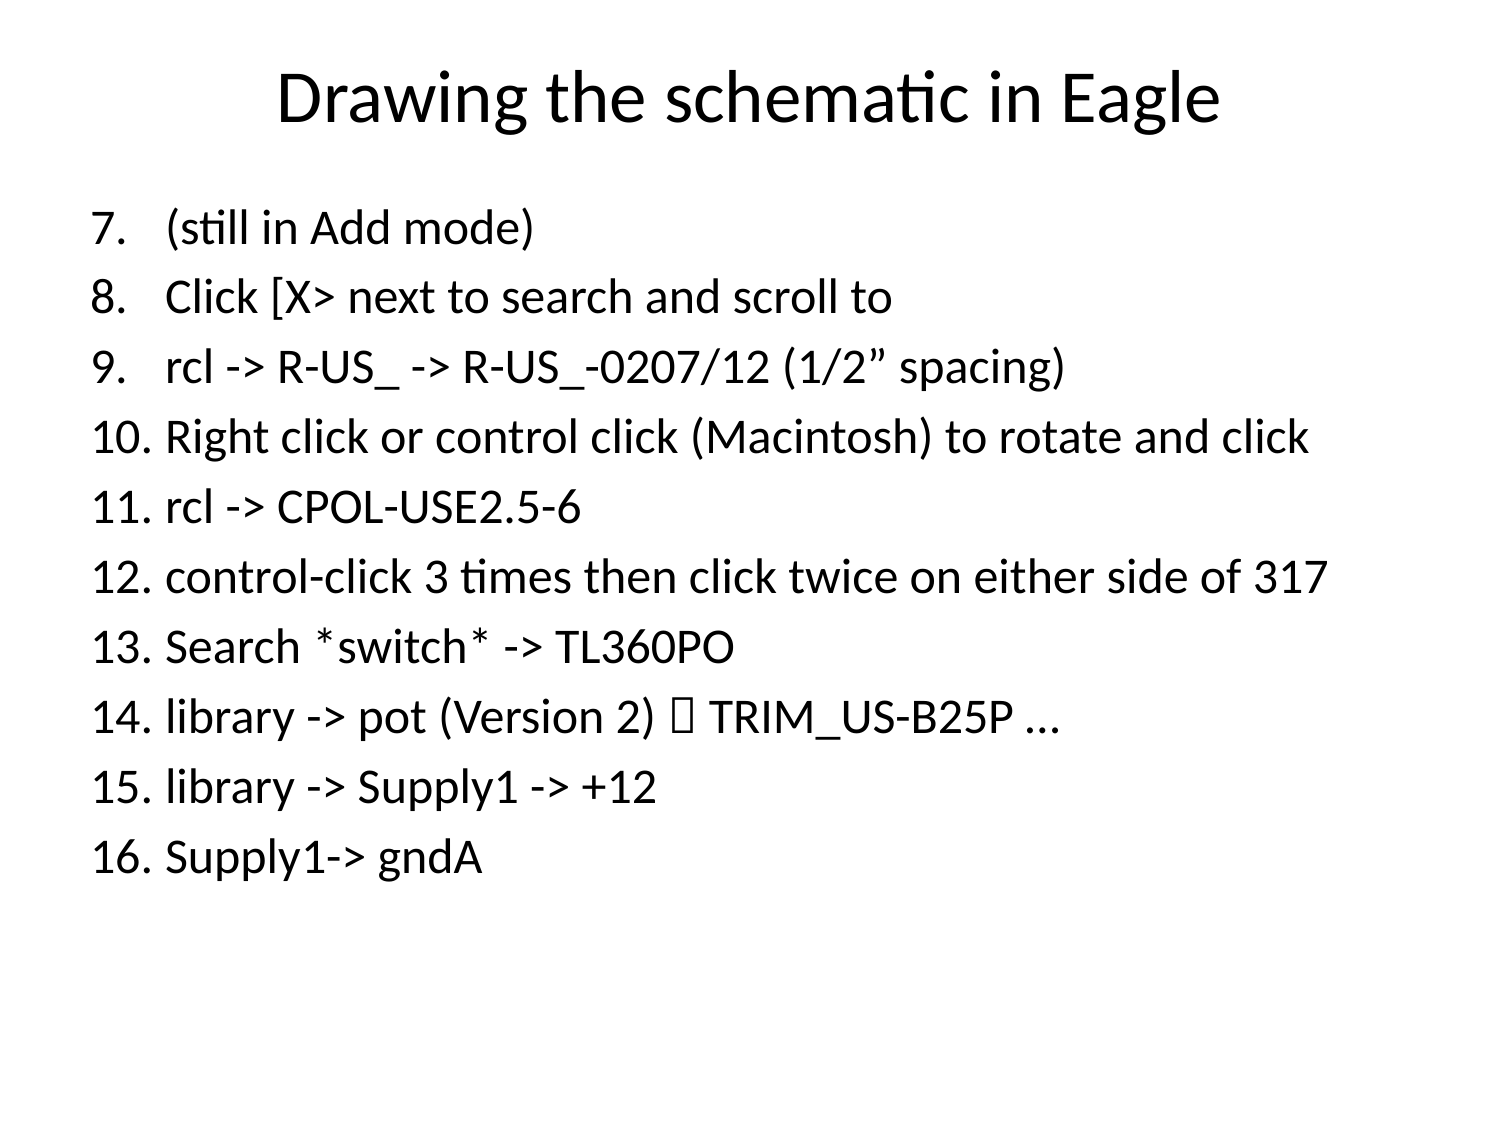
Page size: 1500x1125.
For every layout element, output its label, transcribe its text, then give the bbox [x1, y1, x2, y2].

list (still in Add mode) Click [X> next to search and scroll to rcl -> R-US_ -> R-US_-0207/12 (1/2” spacing) Right click or control click (Macintosh) to rotate and click rcl -> CPOL-USE2.5-6 control-click 3 times then click twice on either side of 317 Search *switch* -> TL360PO library -> pot (Version 2)  TRIM_US-B25P … library -> Supply1 -> +12 Supply1-> gndA [75, 186, 1425, 1071]
title Drawing the schematic in Eagle [75, 0, 1425, 186]
